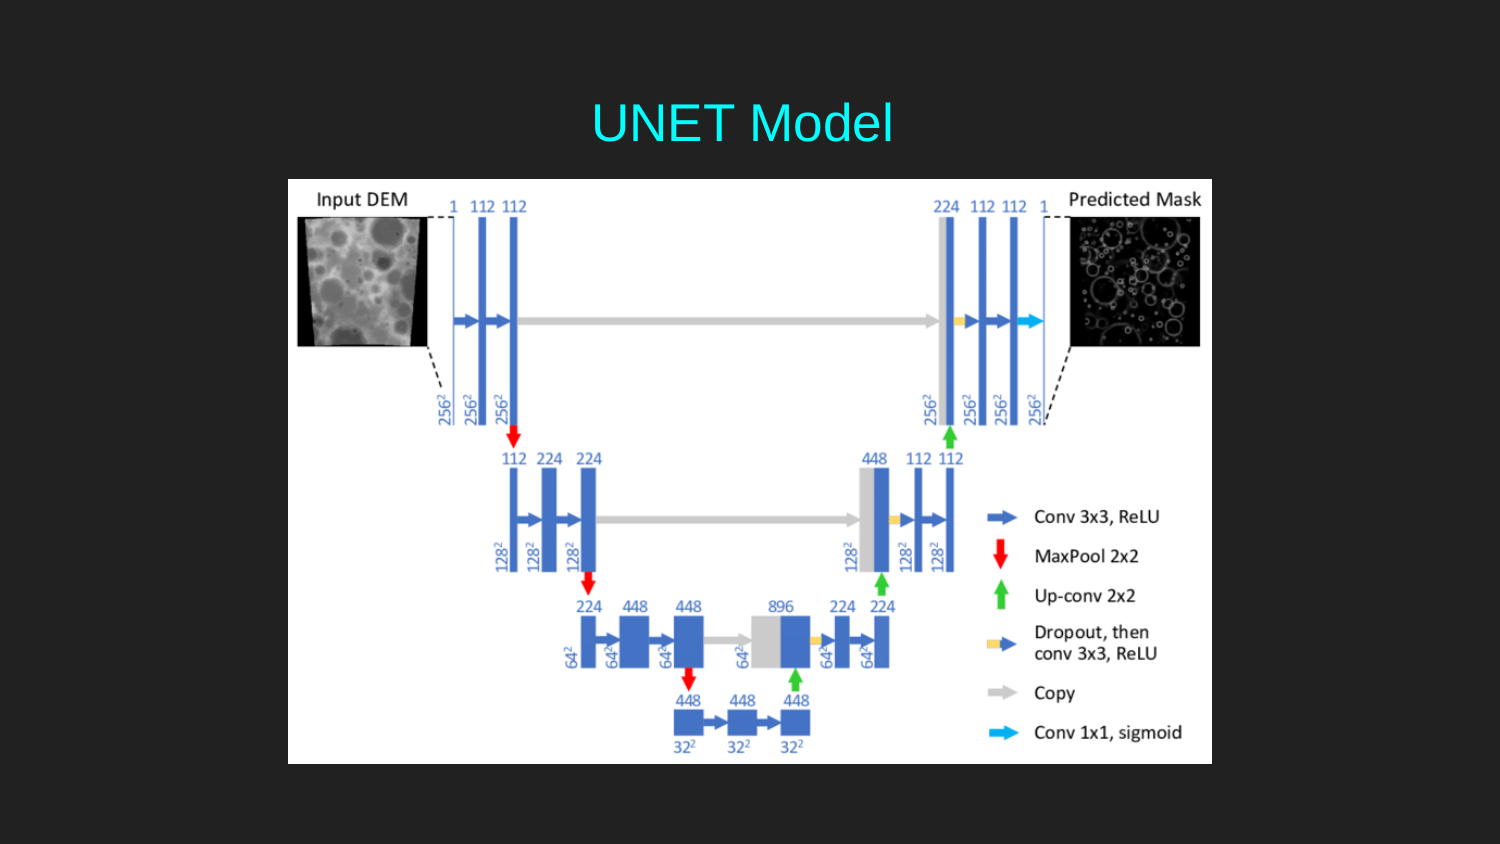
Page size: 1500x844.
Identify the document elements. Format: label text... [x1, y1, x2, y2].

picture [288, 178, 1212, 765]
title UNET Model [51, 72, 1449, 167]
